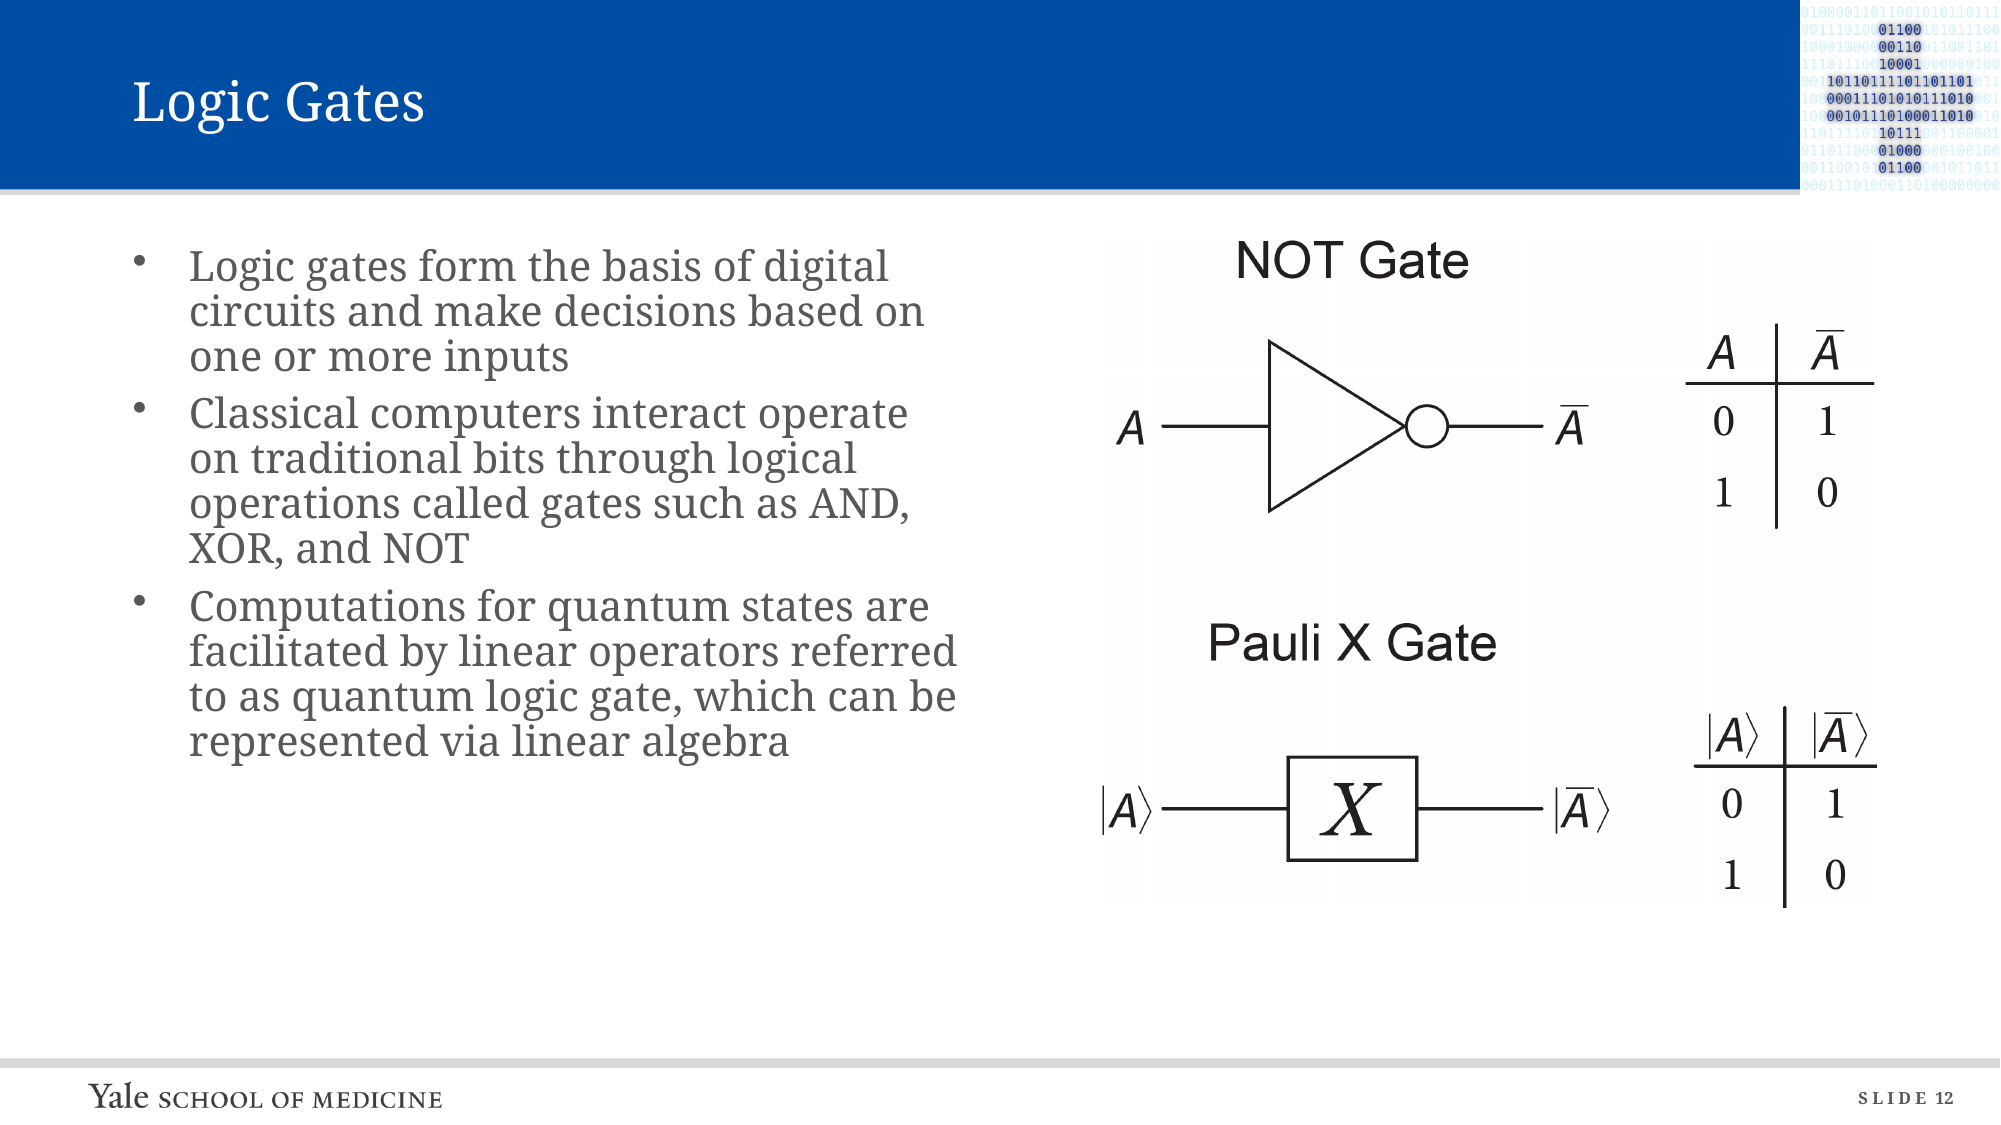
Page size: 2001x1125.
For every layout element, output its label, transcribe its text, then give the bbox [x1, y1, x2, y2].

picture [88, 1081, 442, 1108]
picture [1098, 237, 1877, 909]
picture [1800, 0, 2001, 199]
list Logic gates form the basis of digital circuits and make decisions based on one or more inputs Classical computers interact operate on traditional bits through logical operations called gates such as AND, XOR, and NOT Computations for quantum states are facilitated by linear operators referred to as quantum logic gate, which can be represented via linear algebra [117, 237, 976, 1003]
title Logic Gates [117, 24, 1788, 176]
